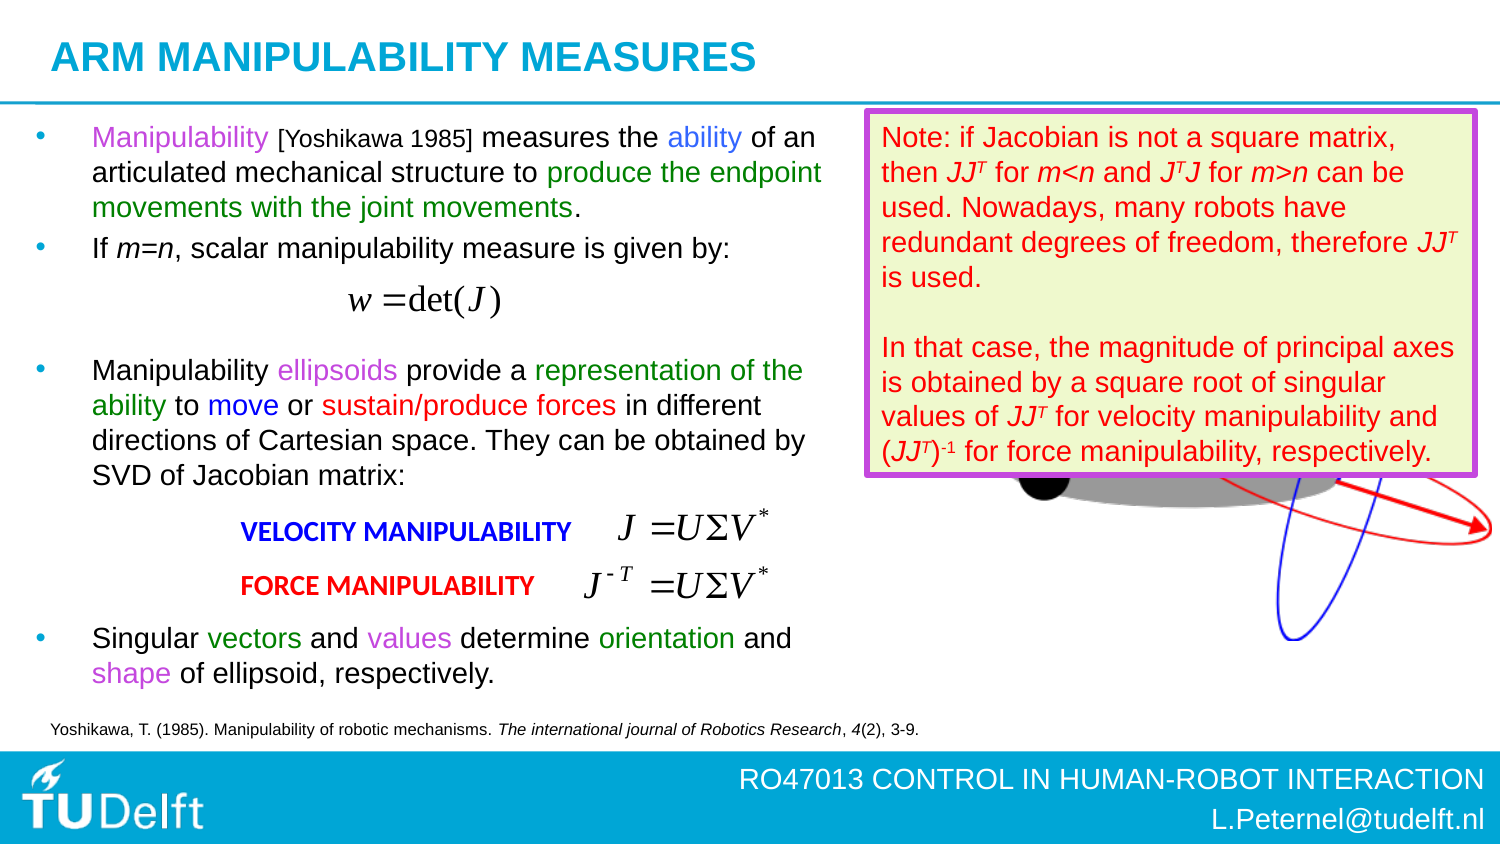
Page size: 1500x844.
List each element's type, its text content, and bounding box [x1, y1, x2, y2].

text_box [609, 498, 778, 551]
text_box FORCE MANIPULABILITY [229, 564, 571, 612]
text_box Note: if Jacobian is not a square matrix, then JJT for m<n and JTJ for m>n can be used. Nowadays, many robots have redundant degrees of freedom, therefore JJT is used. In that case, the magnitude of principal axes is obtained by a square root of singular values of JJT for velocity manipulability and (JJT)-1 for force manipulability, respectively. [866, 110, 1475, 476]
text_box VELOCITY MANIPULABILITY [229, 510, 605, 557]
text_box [340, 277, 508, 328]
picture [883, 199, 1493, 642]
list Manipulability [Yoshikawa 1985] measures the ability of an articulated mechanical structure to produce the endpoint movements with the joint movements. If m=n, scalar manipulability measure is given by: Manipulability ellipsoids provide a representation of the ability to move or sustain/produce forces in different directions of Cartesian space. They can be obtained by SVD of Jacobian matrix: Singular vectors and values determine orientation and shape of ellipsoid, respectively. [20, 110, 884, 696]
title ARM MANIPULABILITY MEASURES [35, 17, 1455, 92]
list Yoshikawa, T. (1985). Manipulability of robotic mechanisms. The international journal of Robotics Research, 4(2), 3-9. [35, 711, 1455, 755]
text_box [575, 556, 776, 609]
